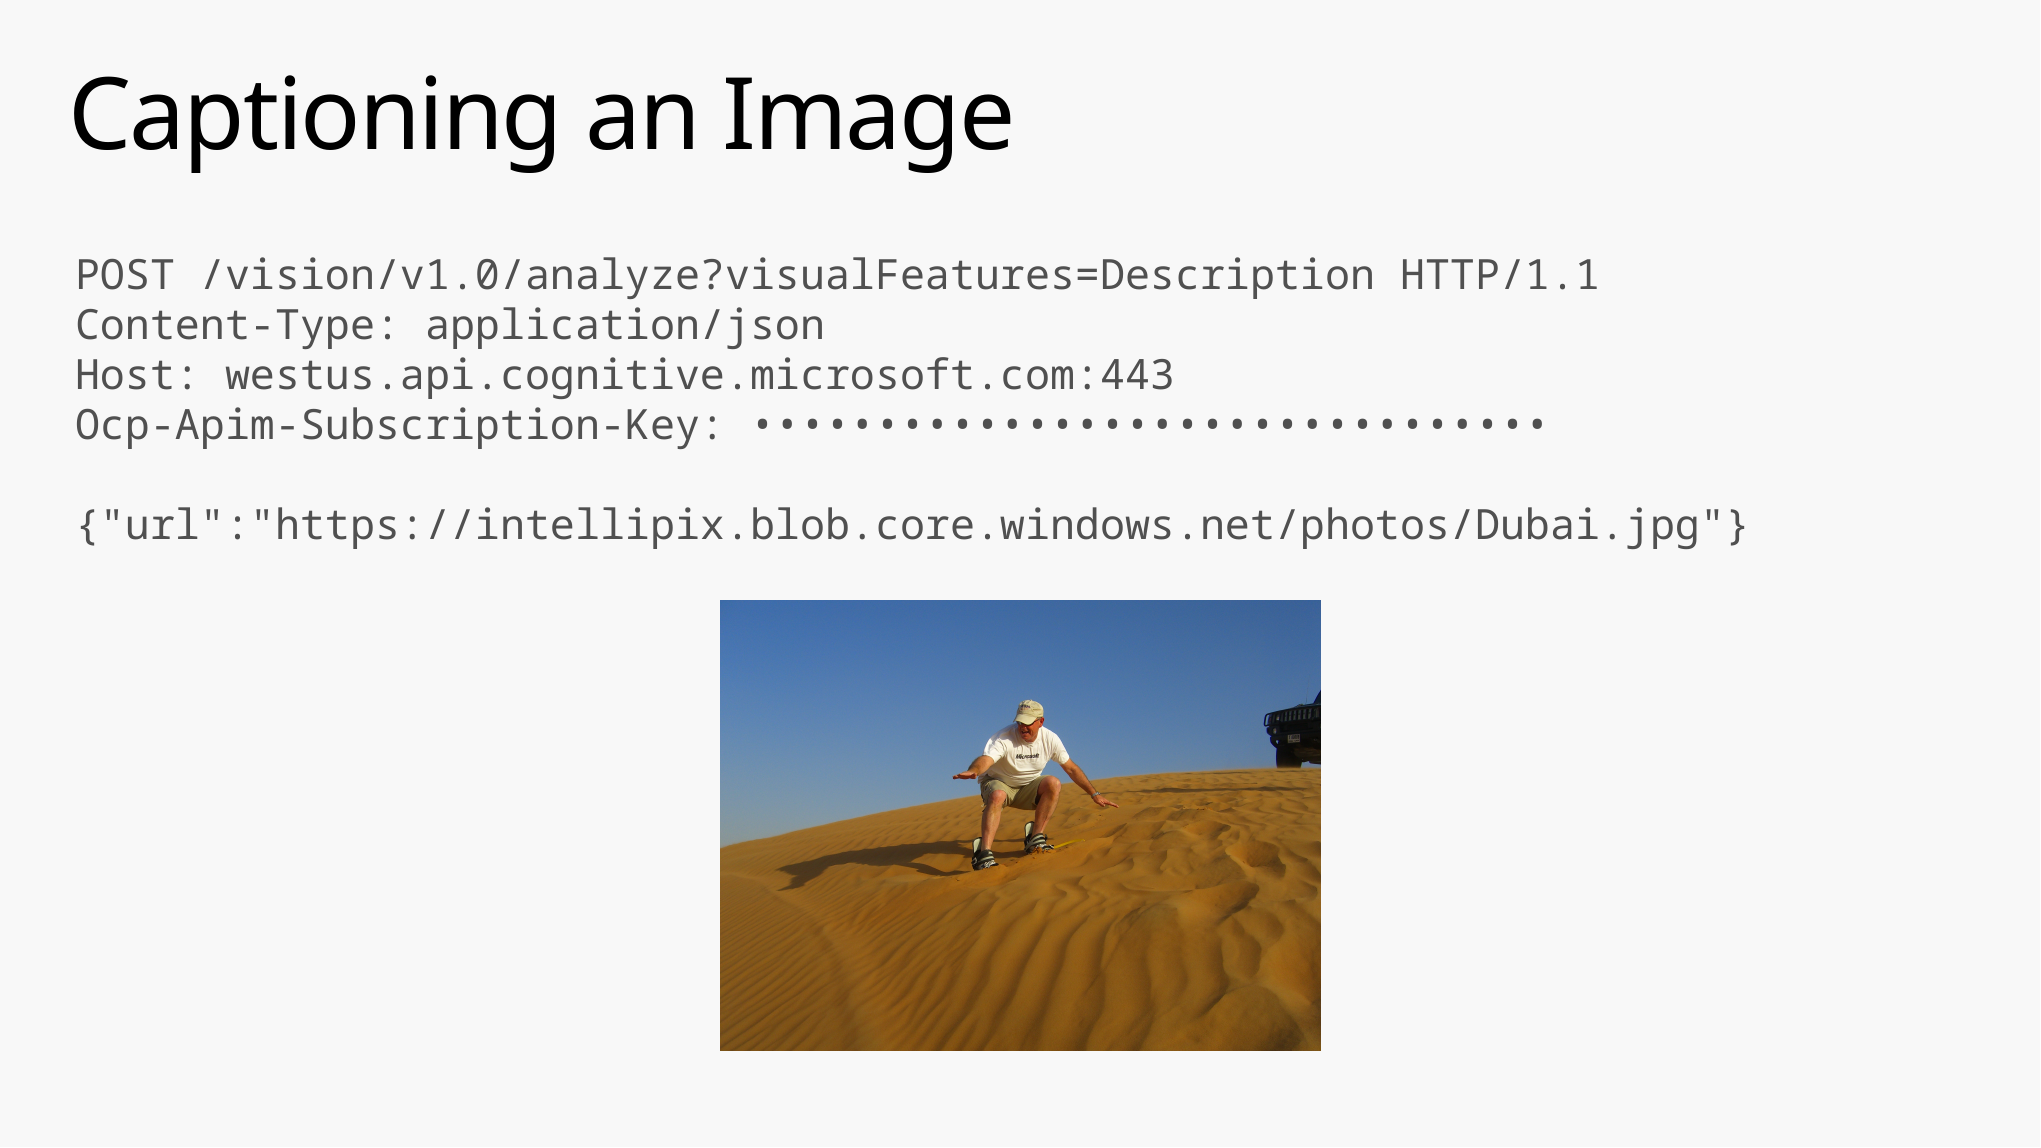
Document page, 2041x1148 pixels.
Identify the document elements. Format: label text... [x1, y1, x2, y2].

title Captioning an Image [45, 48, 1996, 199]
picture [719, 600, 1321, 1051]
text_box POST /vision/v1.0/analyze?visualFeatures=Description HTTP/1.1 Content-Type: application/json Host: westus.api.cognitive.microsoft.com:443 Ocp-Apim-Subscription-Key: •••••••••••••••••••••••••••••••• {"url":"https://intellipix.blob.core.windows.net/photos/Dubai.jpg"} [45, 223, 1996, 572]
